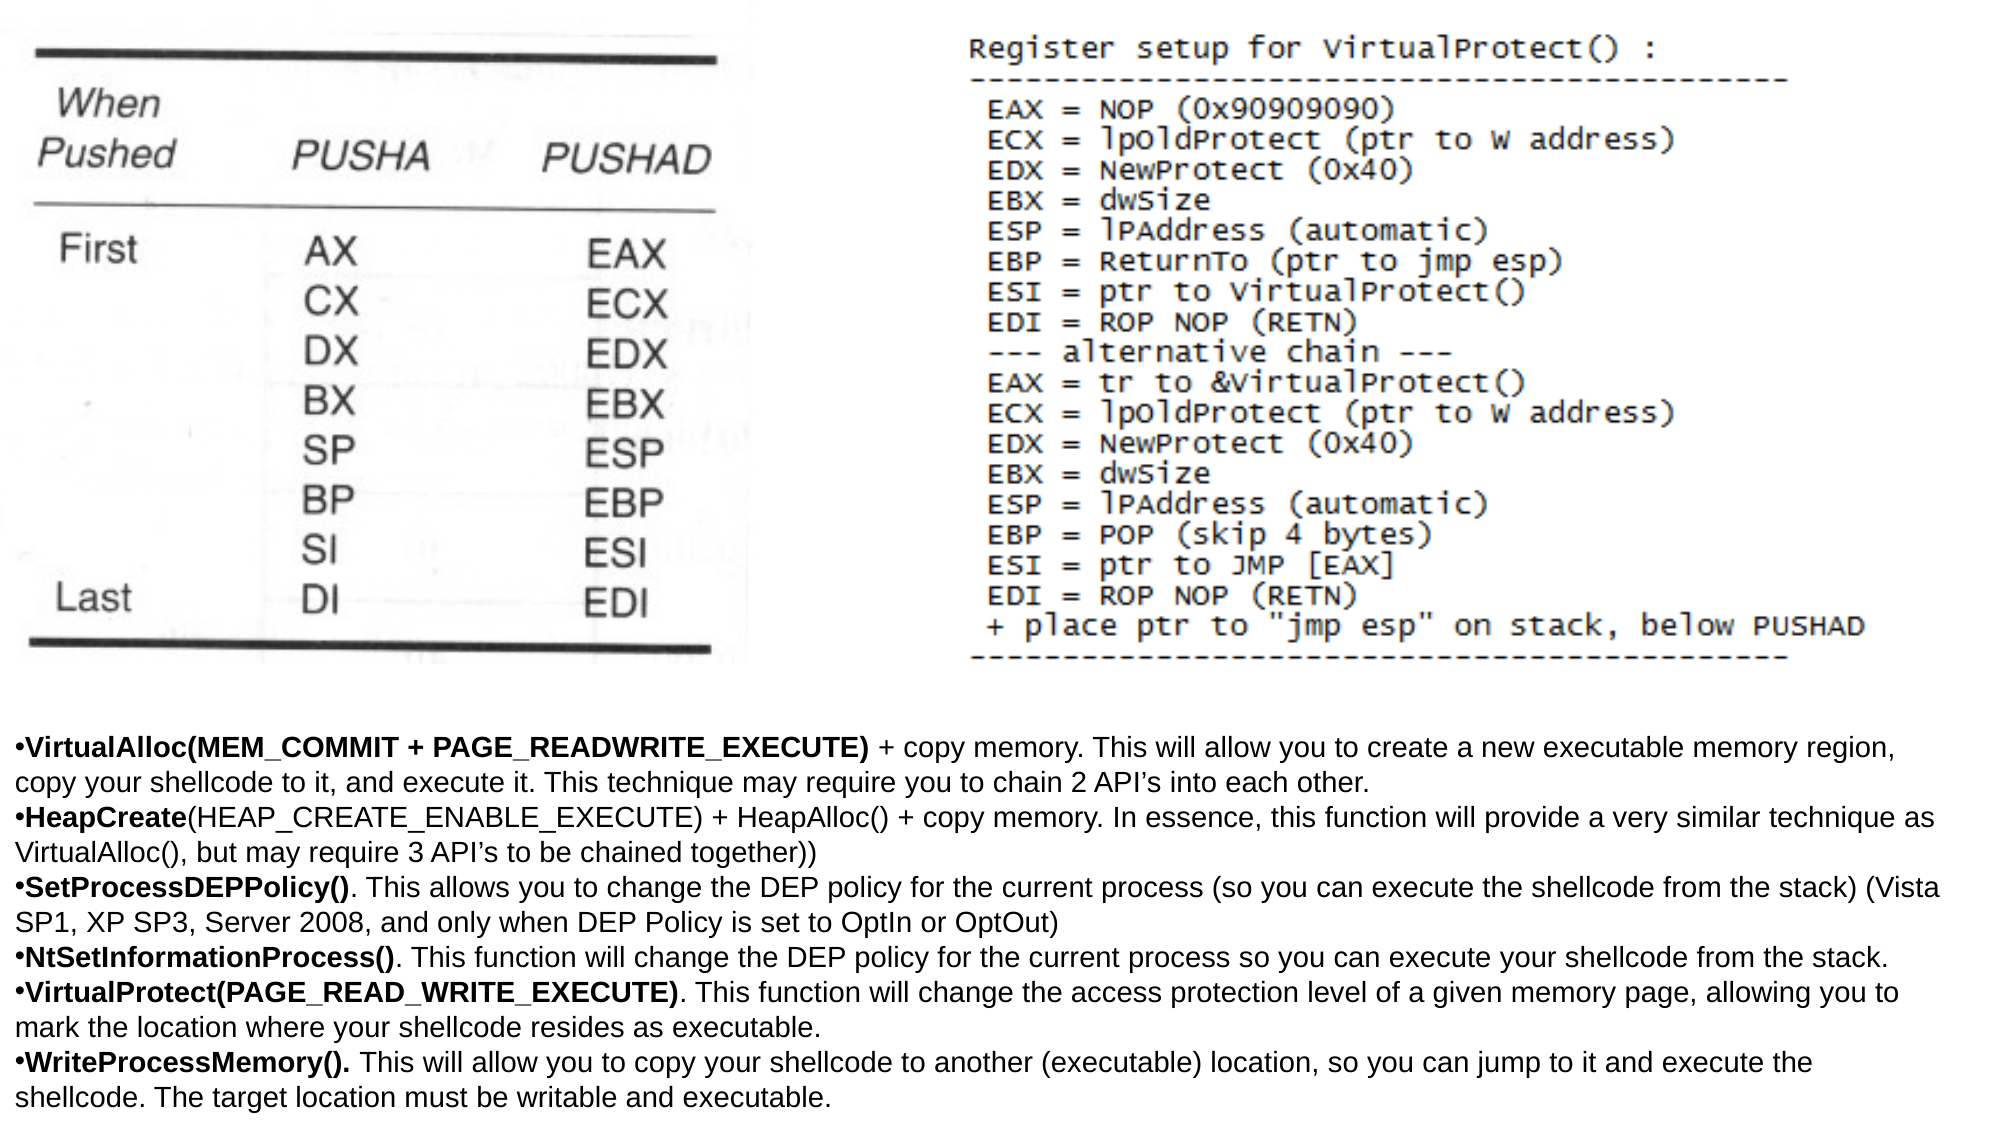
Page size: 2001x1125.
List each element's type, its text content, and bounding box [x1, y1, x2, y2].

picture [969, 26, 1898, 664]
picture [0, 0, 753, 664]
text_box VirtualAlloc(MEM_COMMIT + PAGE_READWRITE_EXECUTE) + copy memory. This will allow you to create a new executable memory region, copy your shellcode to it, and execute it. This technique may require you to chain 2 API’s into each other. HeapCreate(HEAP_CREATE_ENABLE_EXECUTE) + HeapAlloc() + copy memory. In essence, this function will provide a very similar technique as VirtualAlloc(), but may require 3 API’s to be chained together)) SetProcessDEPPolicy(). This allows you to change the DEP policy for the current process (so you can execute the shellcode from the stack) (Vista SP1, XP SP3, Server 2008, and only when DEP Policy is set to OptIn or OptOut) NtSetInformationProcess(). This function will change the DEP policy for the current process so you can execute your shellcode from the stack. VirtualProtect(PAGE_READ_WRITE_EXECUTE). This function will change the access protection level of a given memory page, allowing you to mark the location where your shellcode resides as executable. WriteProcessMemory(). This will allow you to copy your shellcode to another (executable) location, so you can jump to it and execute the shellcode. The target location must be writable and executable. [0, 721, 1963, 1121]
